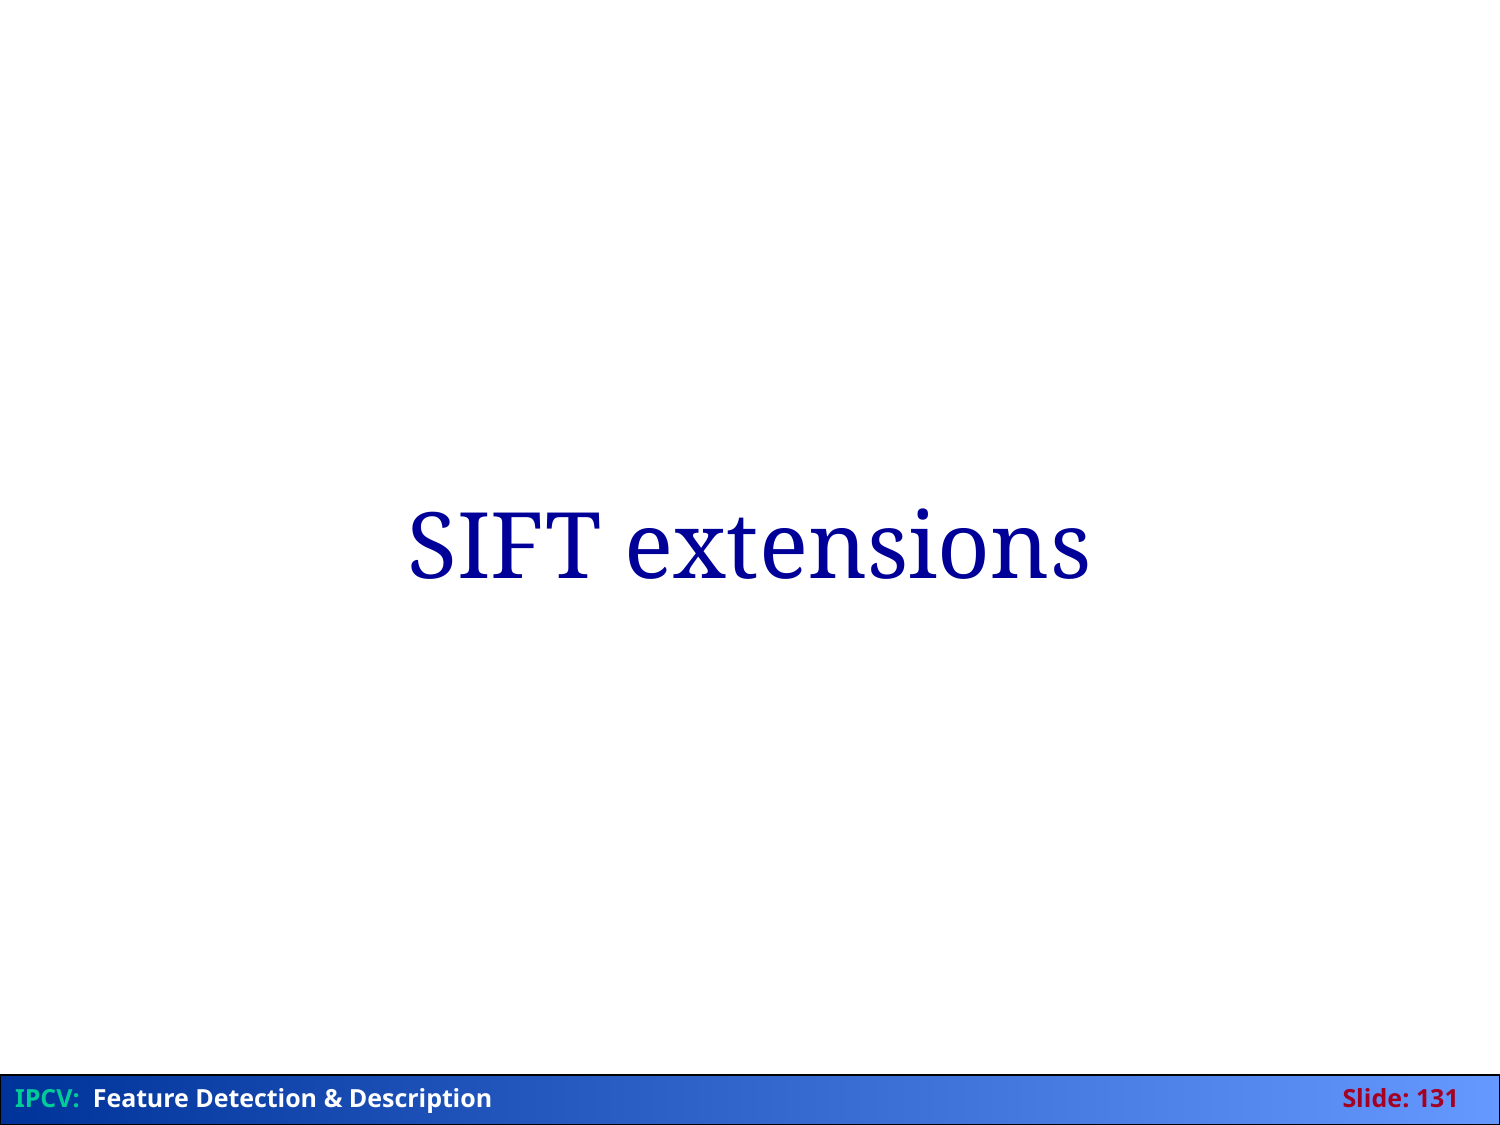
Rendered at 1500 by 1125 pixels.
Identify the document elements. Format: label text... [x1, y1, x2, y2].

footer IPCV: Feature Detection & Description Slide: 131 [0, 1074, 1500, 1125]
title SIFT extensions [64, 420, 1436, 663]
